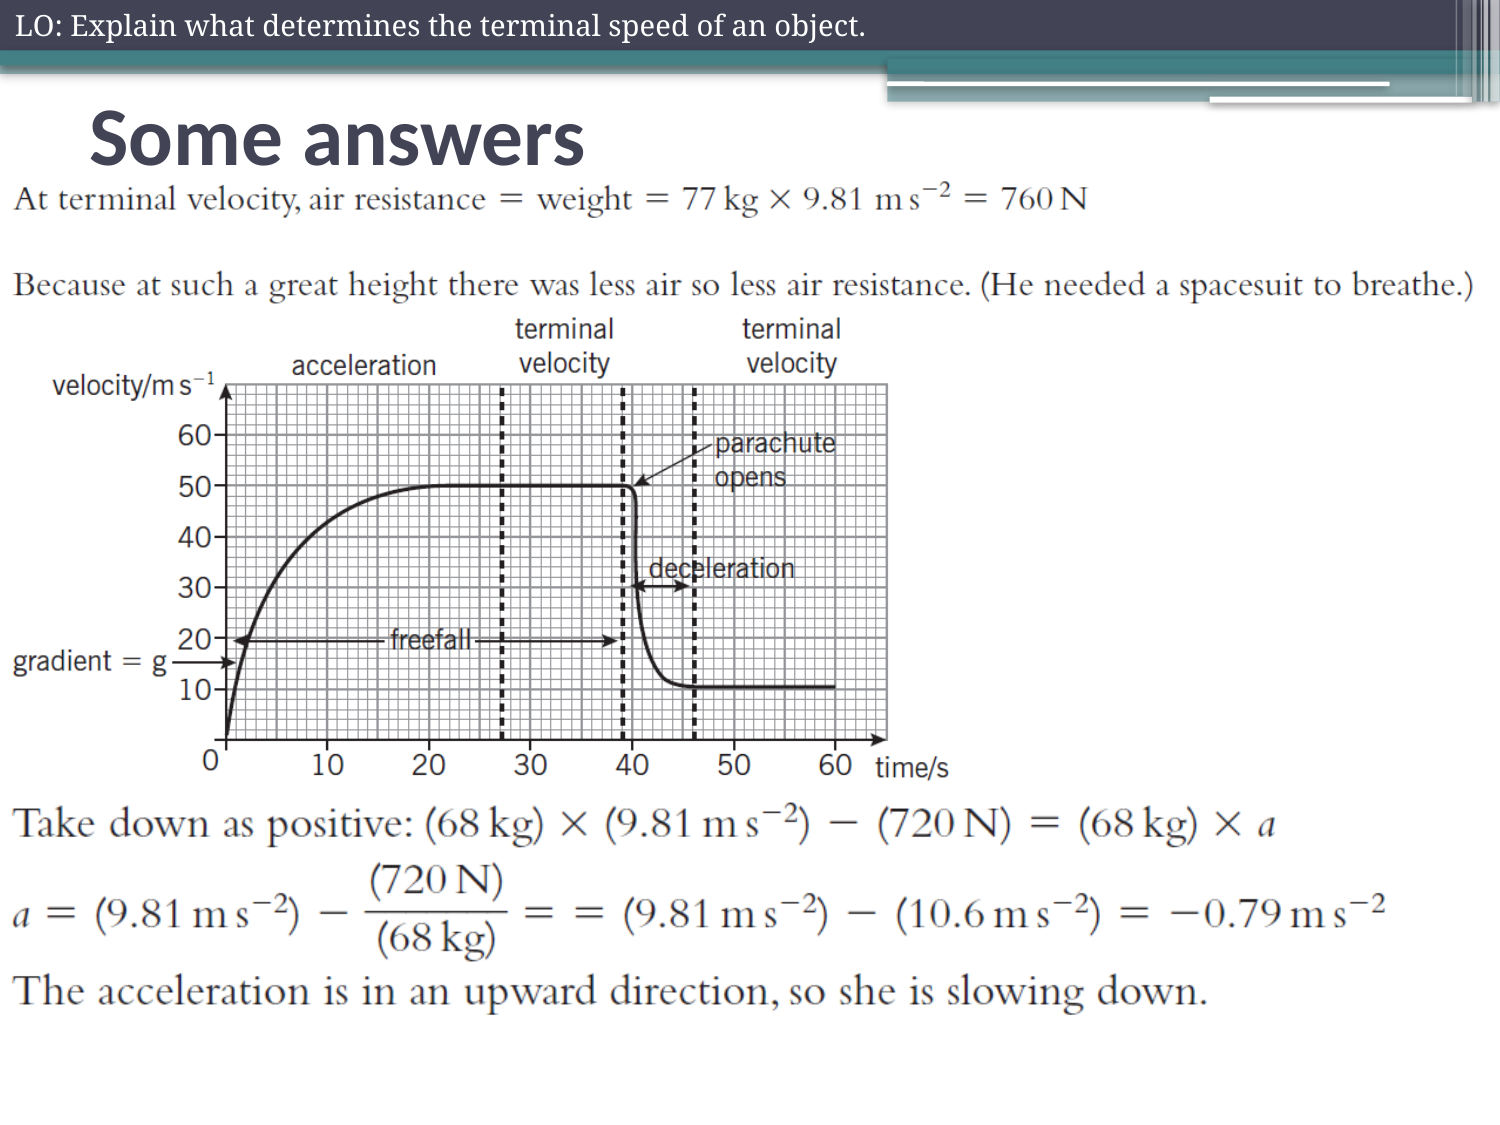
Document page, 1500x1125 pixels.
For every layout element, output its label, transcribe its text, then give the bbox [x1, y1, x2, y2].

title Some answers [75, 50, 1425, 169]
picture [0, 172, 1495, 1050]
text_box LO: Explain what determines the terminal speed of an object. [0, 0, 1495, 50]
